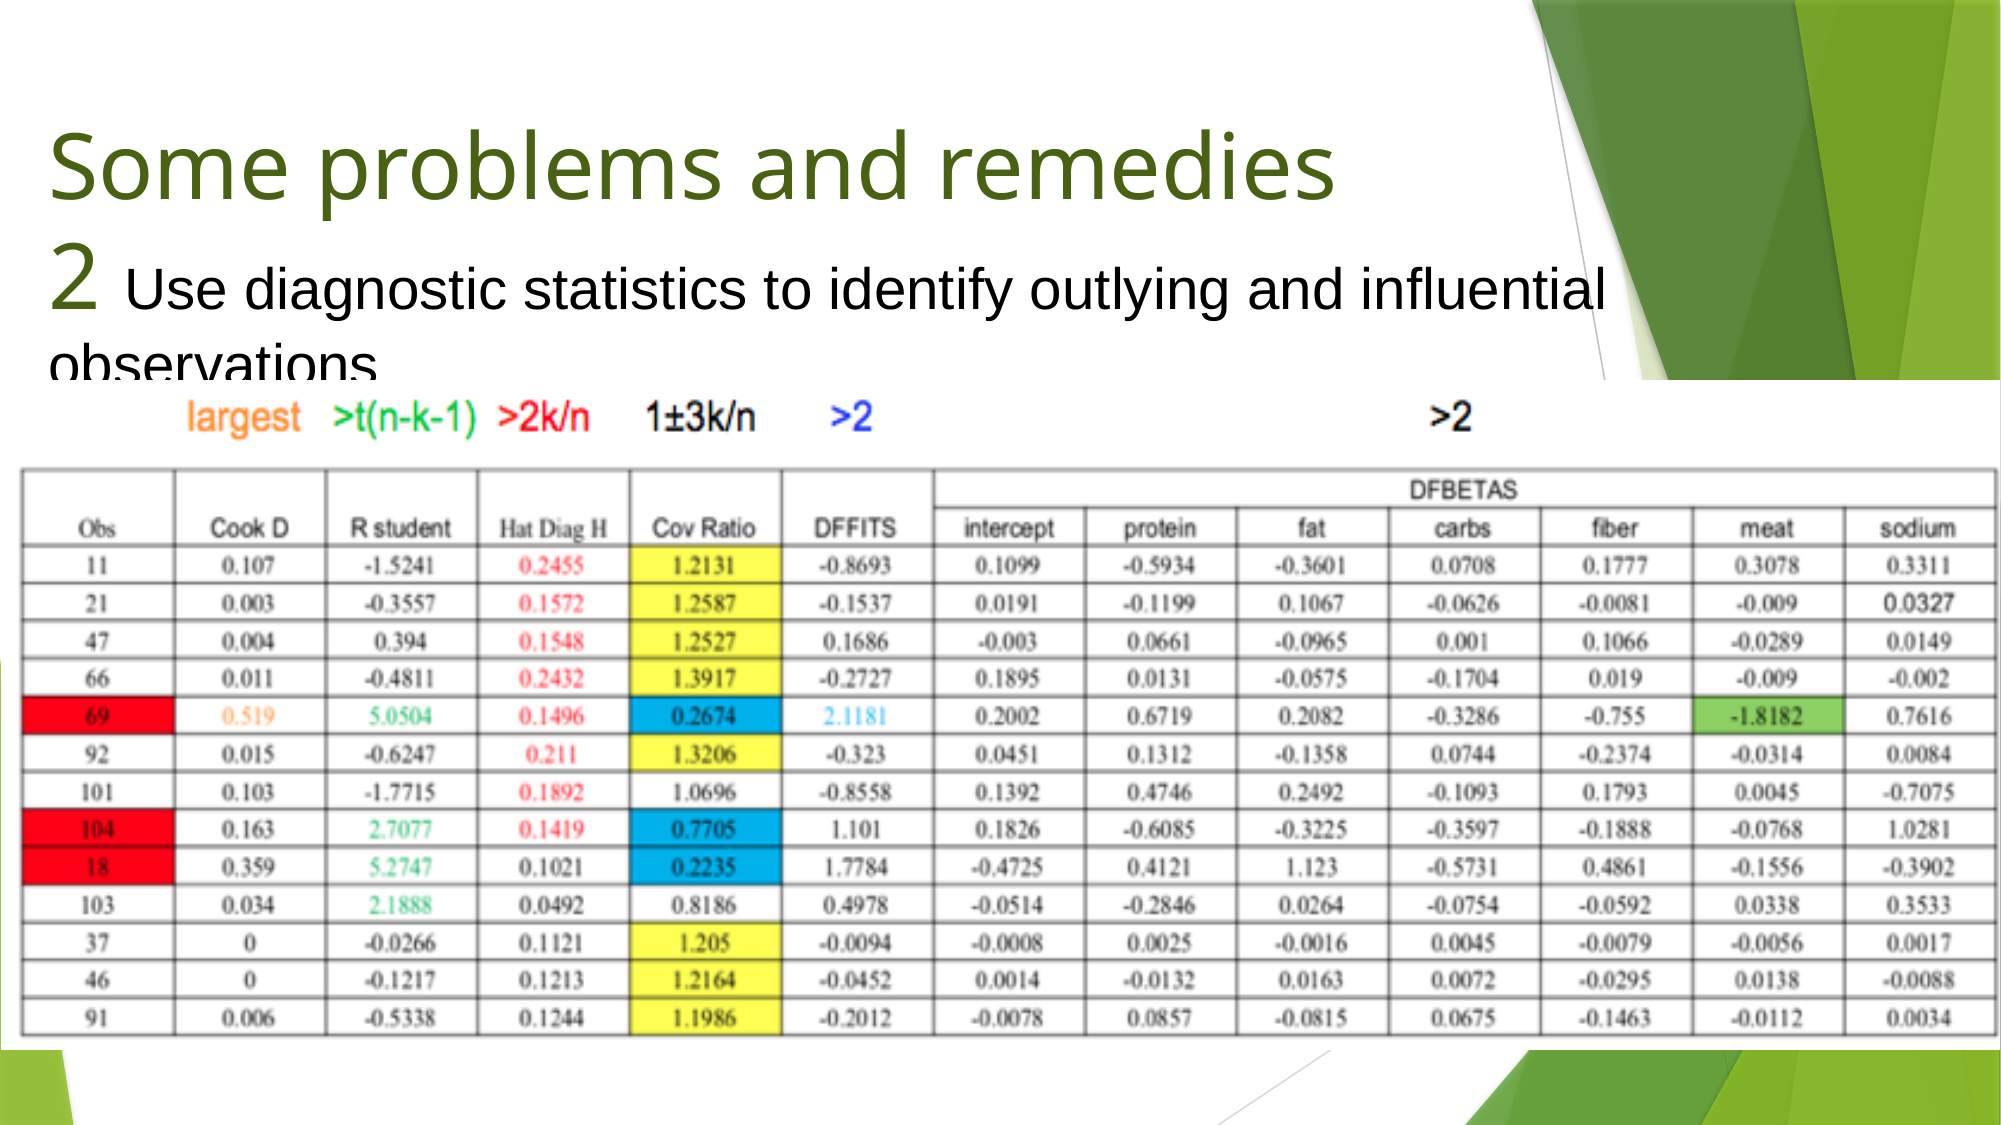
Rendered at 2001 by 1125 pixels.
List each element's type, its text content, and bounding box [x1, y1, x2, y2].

title Some problems and remedies 2 Use diagnostic statistics to identify outlying and influential observations [33, 99, 1834, 317]
picture [0, 380, 2000, 1051]
